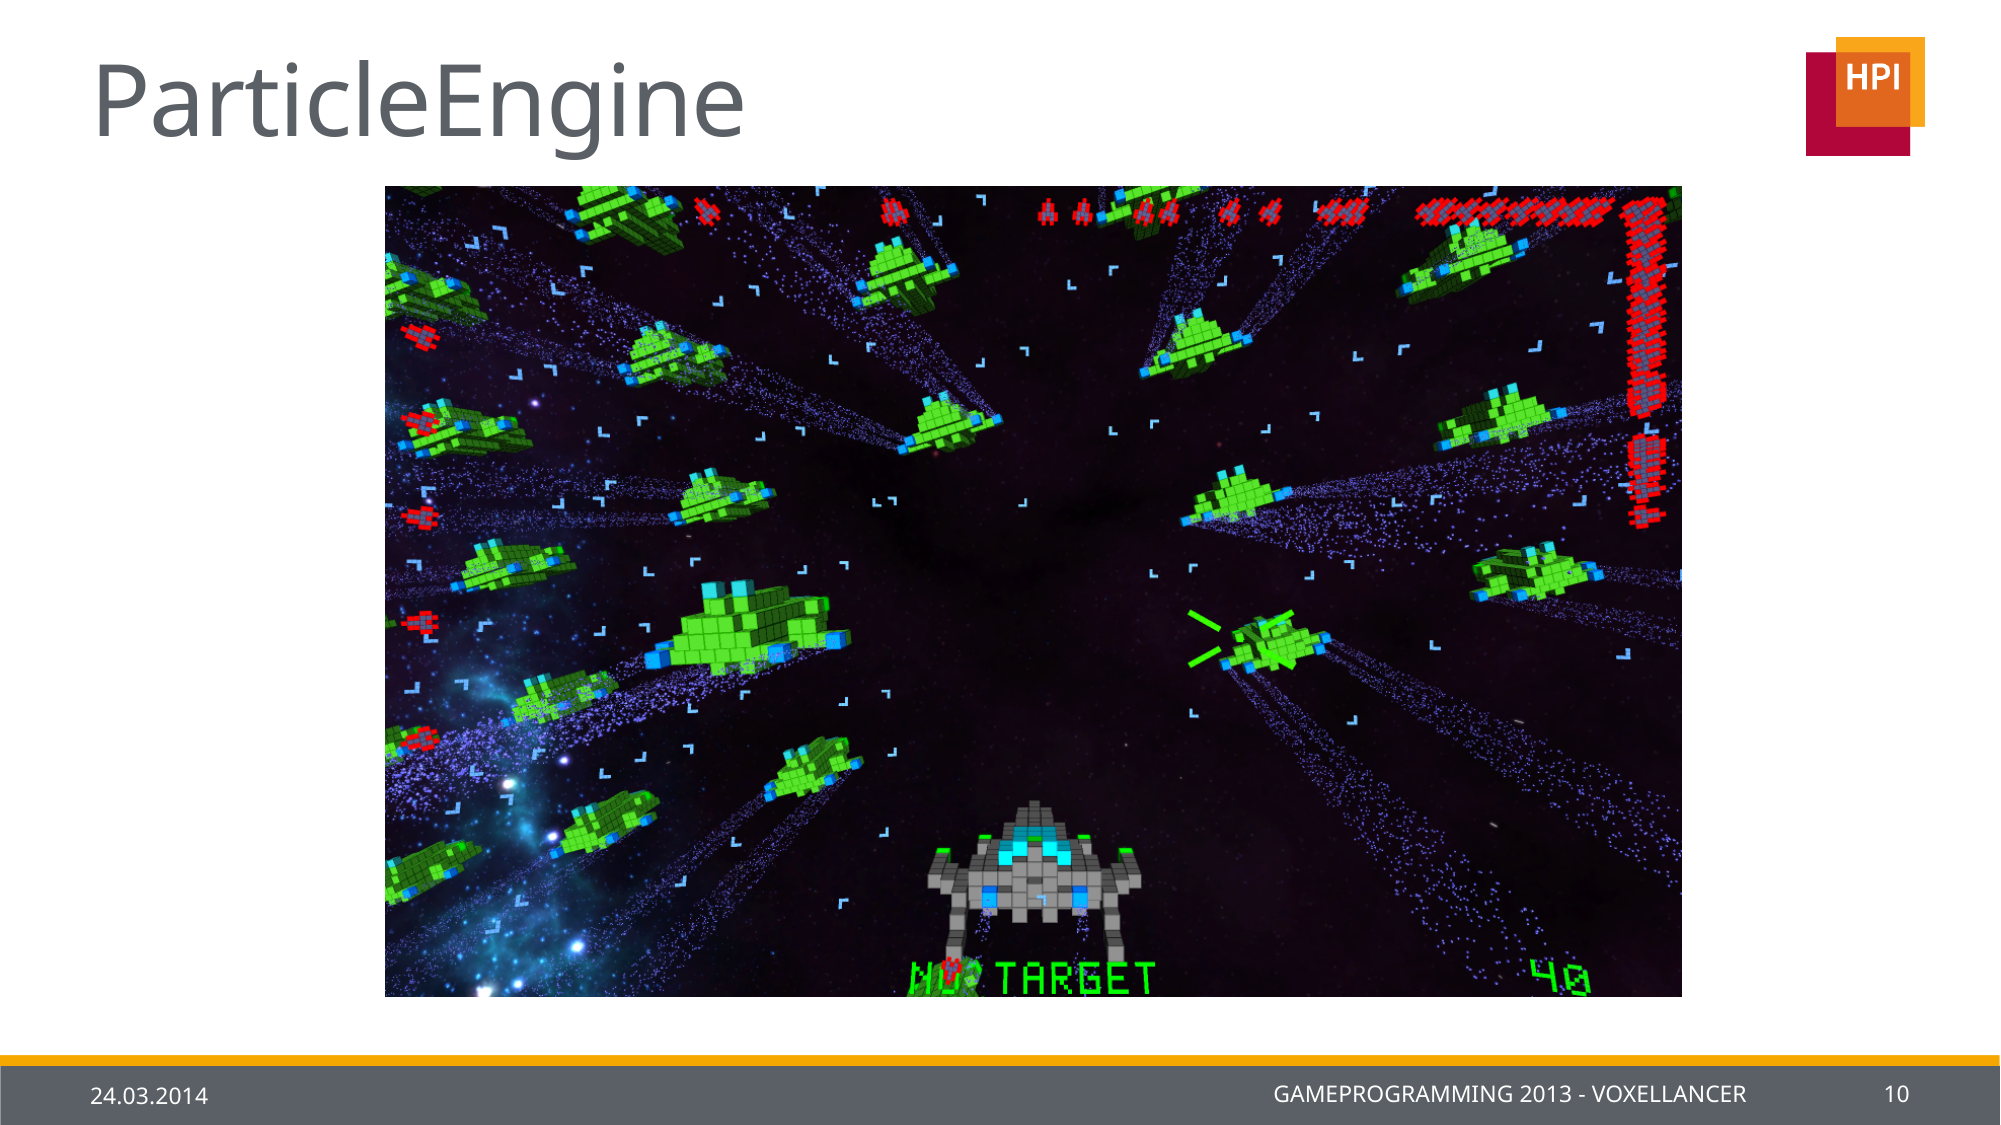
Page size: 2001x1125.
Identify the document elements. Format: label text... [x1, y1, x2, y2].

footer Gameprogramming 2013 - Voxellancer [238, 1065, 1763, 1125]
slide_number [75, 1065, 233, 1125]
slide_number 10 [1768, 1065, 1926, 1125]
title ParticleEngine [75, 0, 1732, 165]
picture [1806, 37, 1925, 156]
picture [384, 185, 1682, 997]
